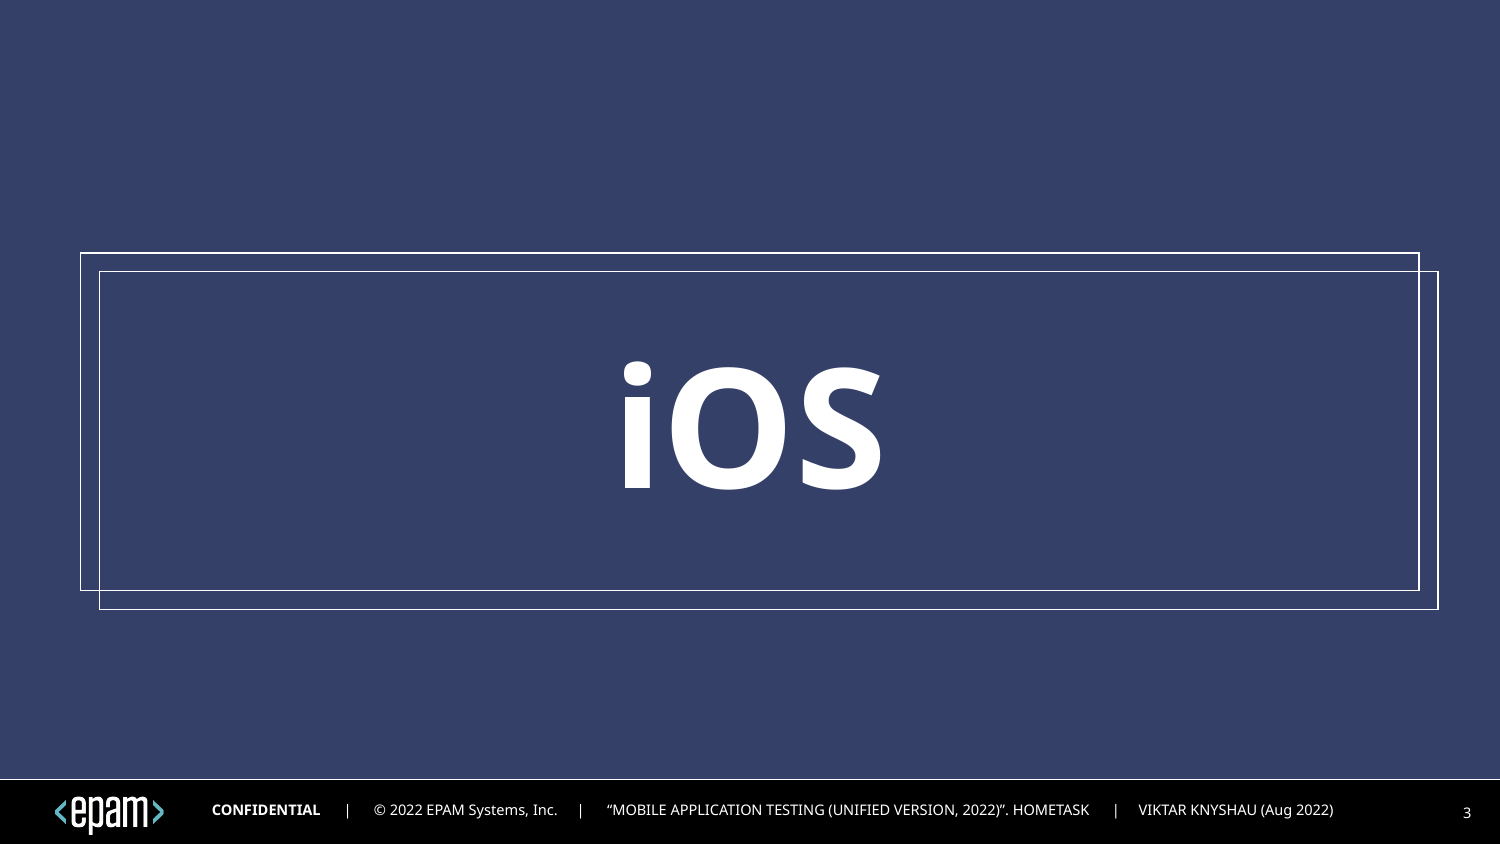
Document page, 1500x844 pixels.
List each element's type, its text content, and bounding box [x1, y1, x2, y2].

text_box [99, 271, 1438, 610]
text_box iOS [80, 252, 1420, 591]
picture [0, 780, 1500, 844]
